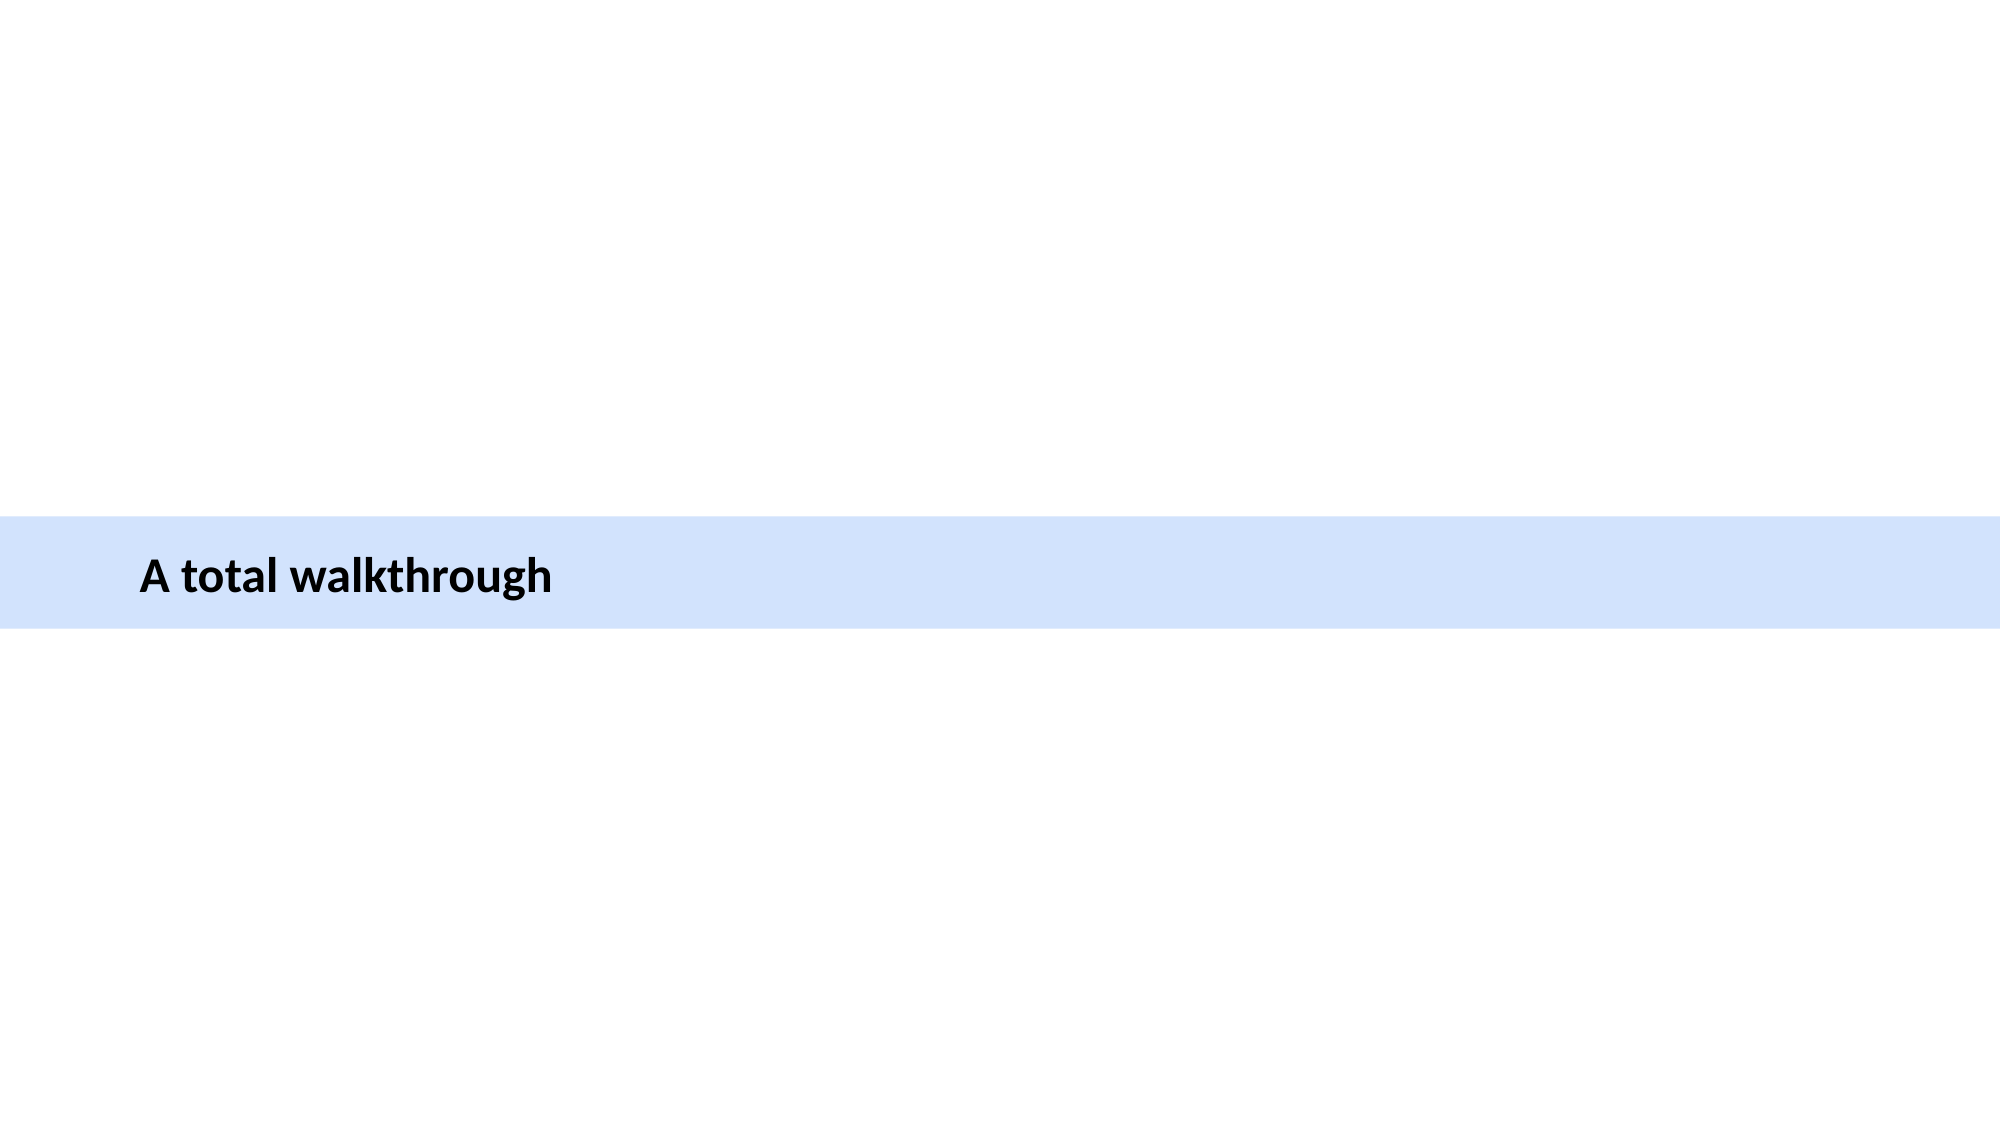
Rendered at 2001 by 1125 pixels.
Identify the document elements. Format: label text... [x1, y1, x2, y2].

text_box A total walkthrough [124, 535, 825, 611]
text_box [0, 515, 2000, 630]
